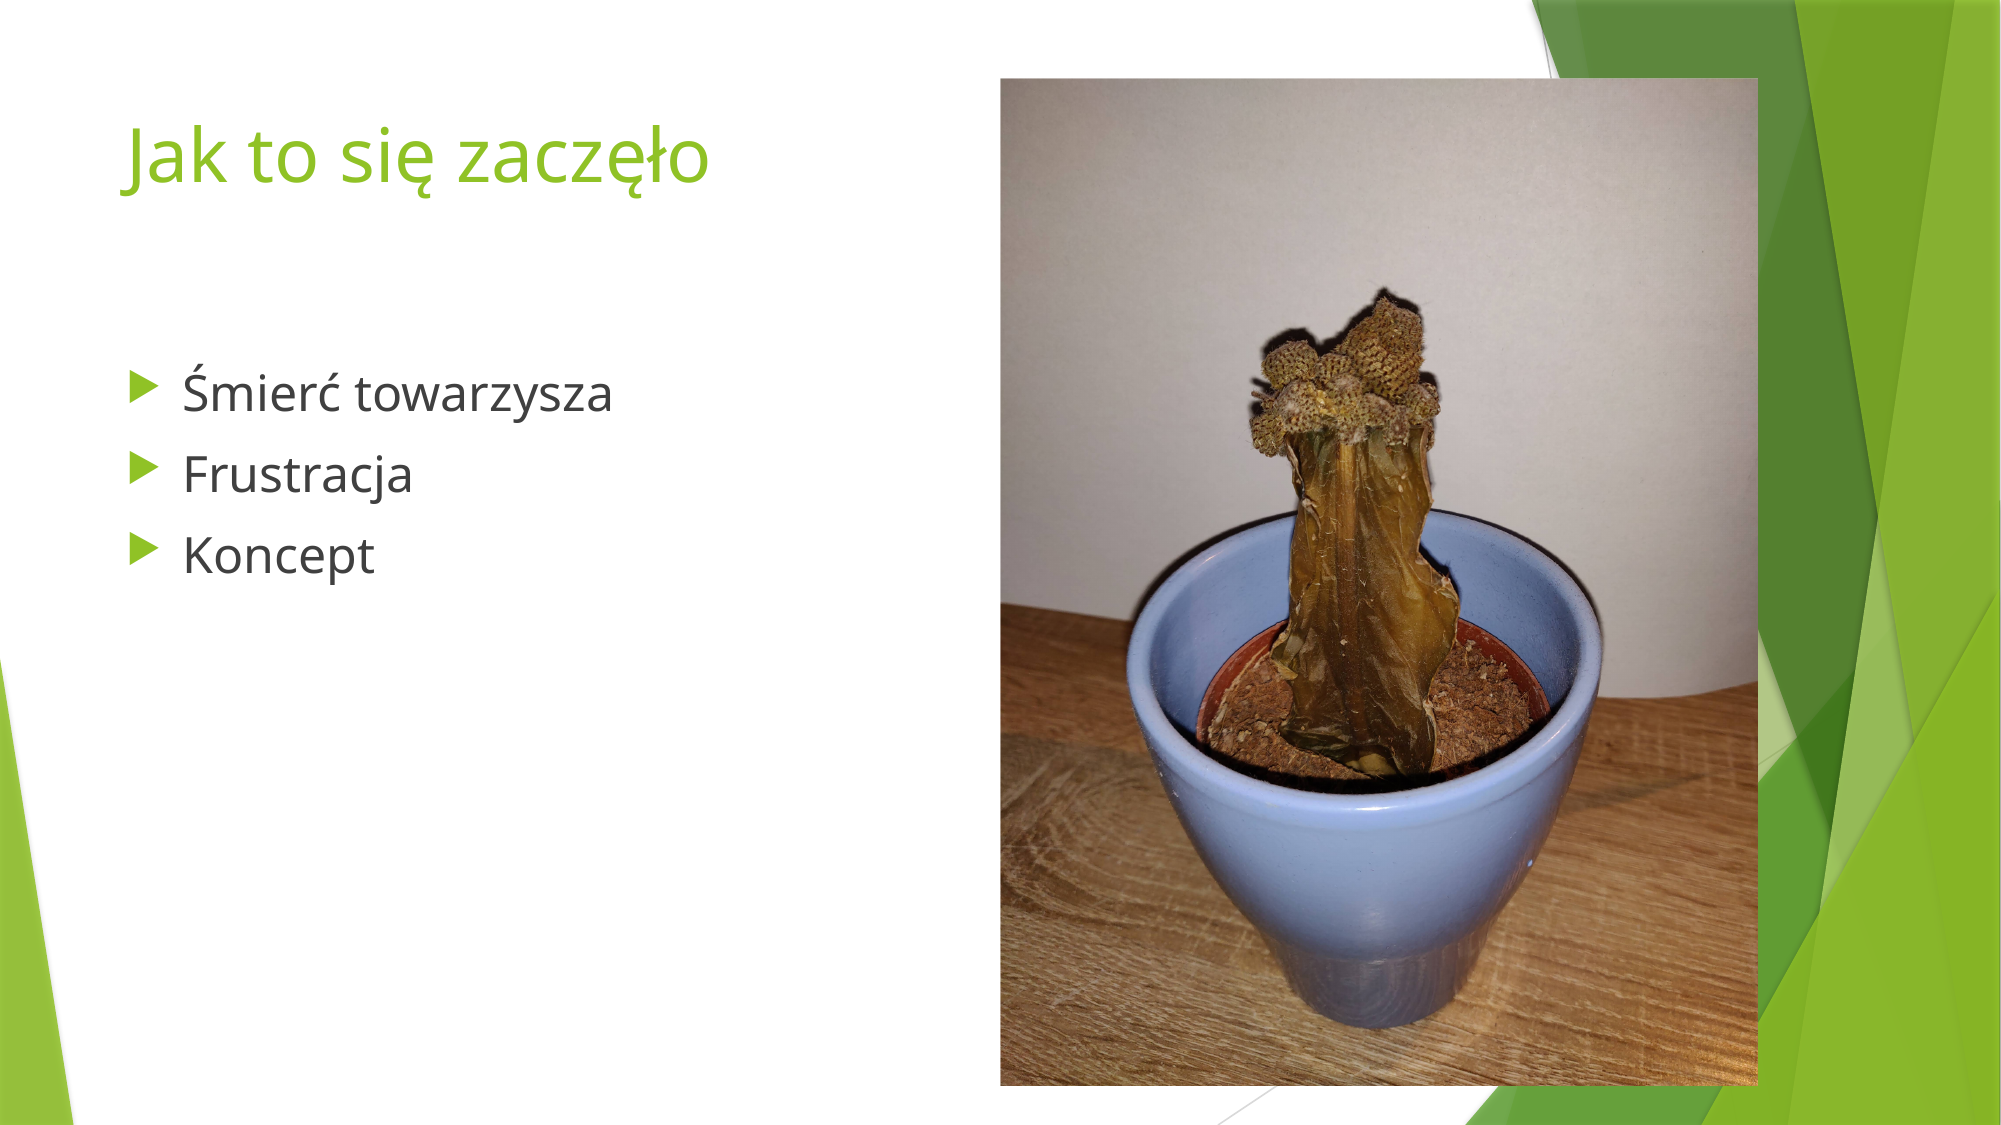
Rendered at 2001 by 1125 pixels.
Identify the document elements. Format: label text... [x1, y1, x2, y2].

picture [874, 79, 1883, 1085]
list Śmierć towarzysza Frustracja Koncept [111, 354, 1001, 992]
title Jak to się zaczęło [111, 99, 1001, 317]
